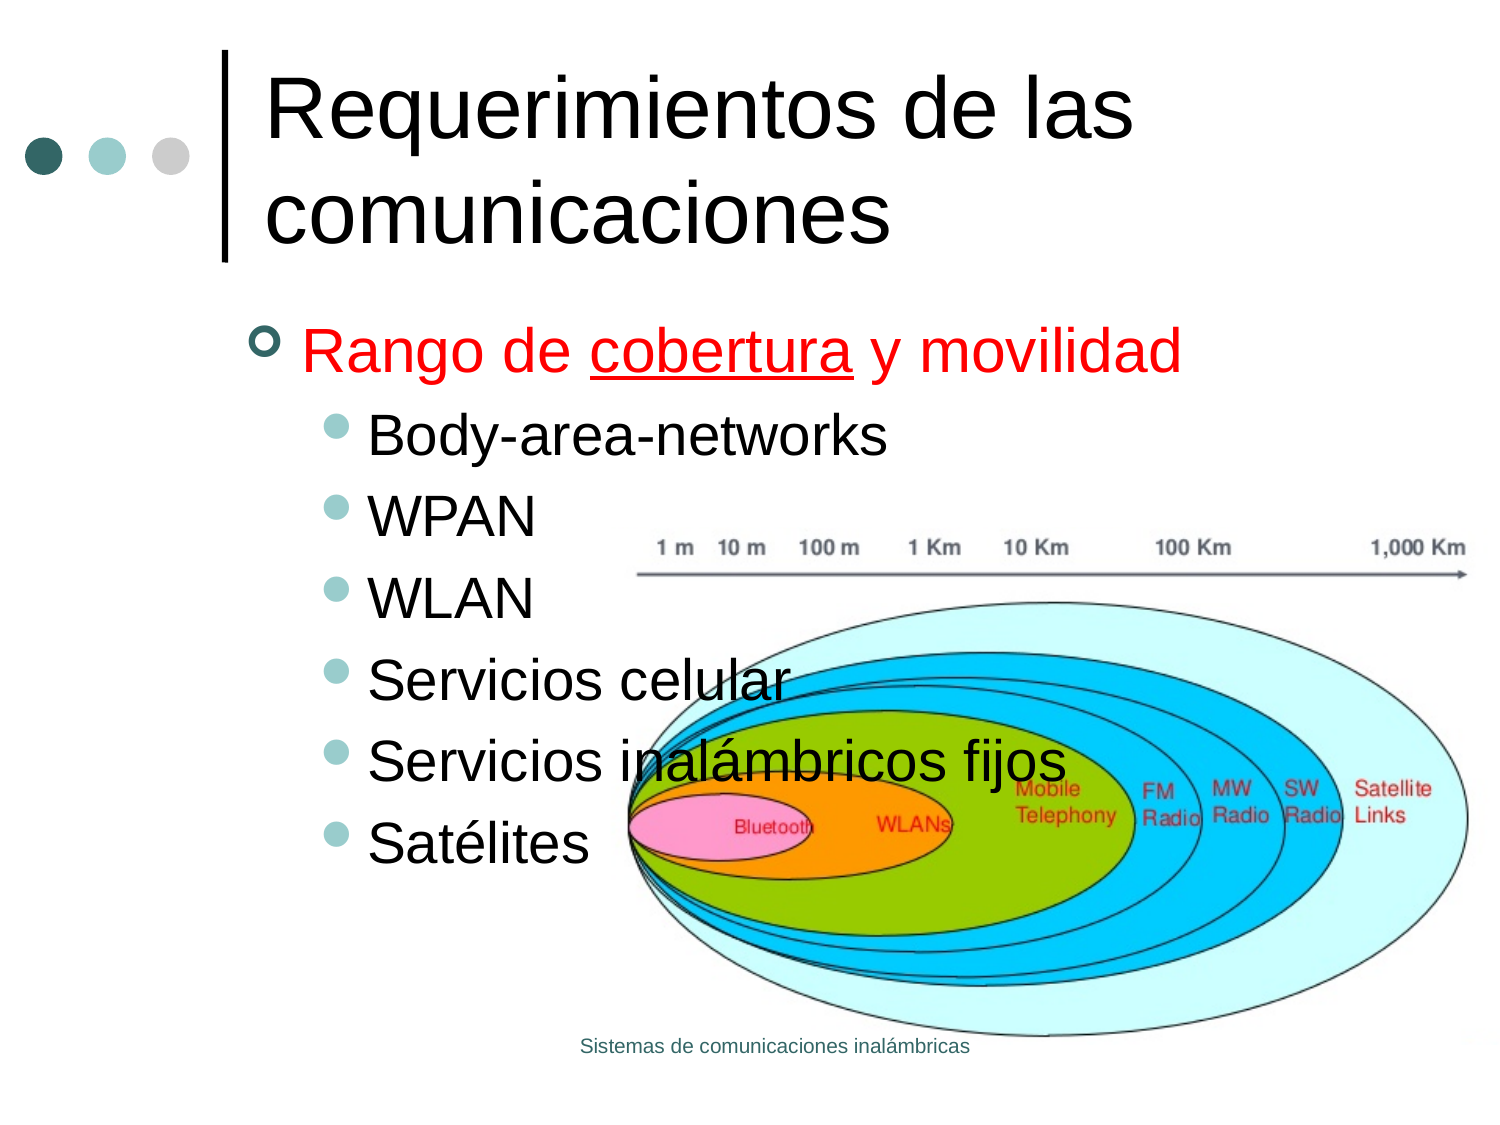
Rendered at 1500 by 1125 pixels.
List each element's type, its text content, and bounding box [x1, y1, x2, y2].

picture [599, 526, 1500, 1045]
list Rango de cobertura y movilidad Body-area-networks WPAN WLAN Servicios celular Servicios inalámbricos fijos Satélites [230, 302, 1381, 978]
title Requerimientos de las comunicaciones [249, 31, 1400, 282]
footer Sistemas de comunicaciones inalámbricas [537, 1024, 1013, 1101]
